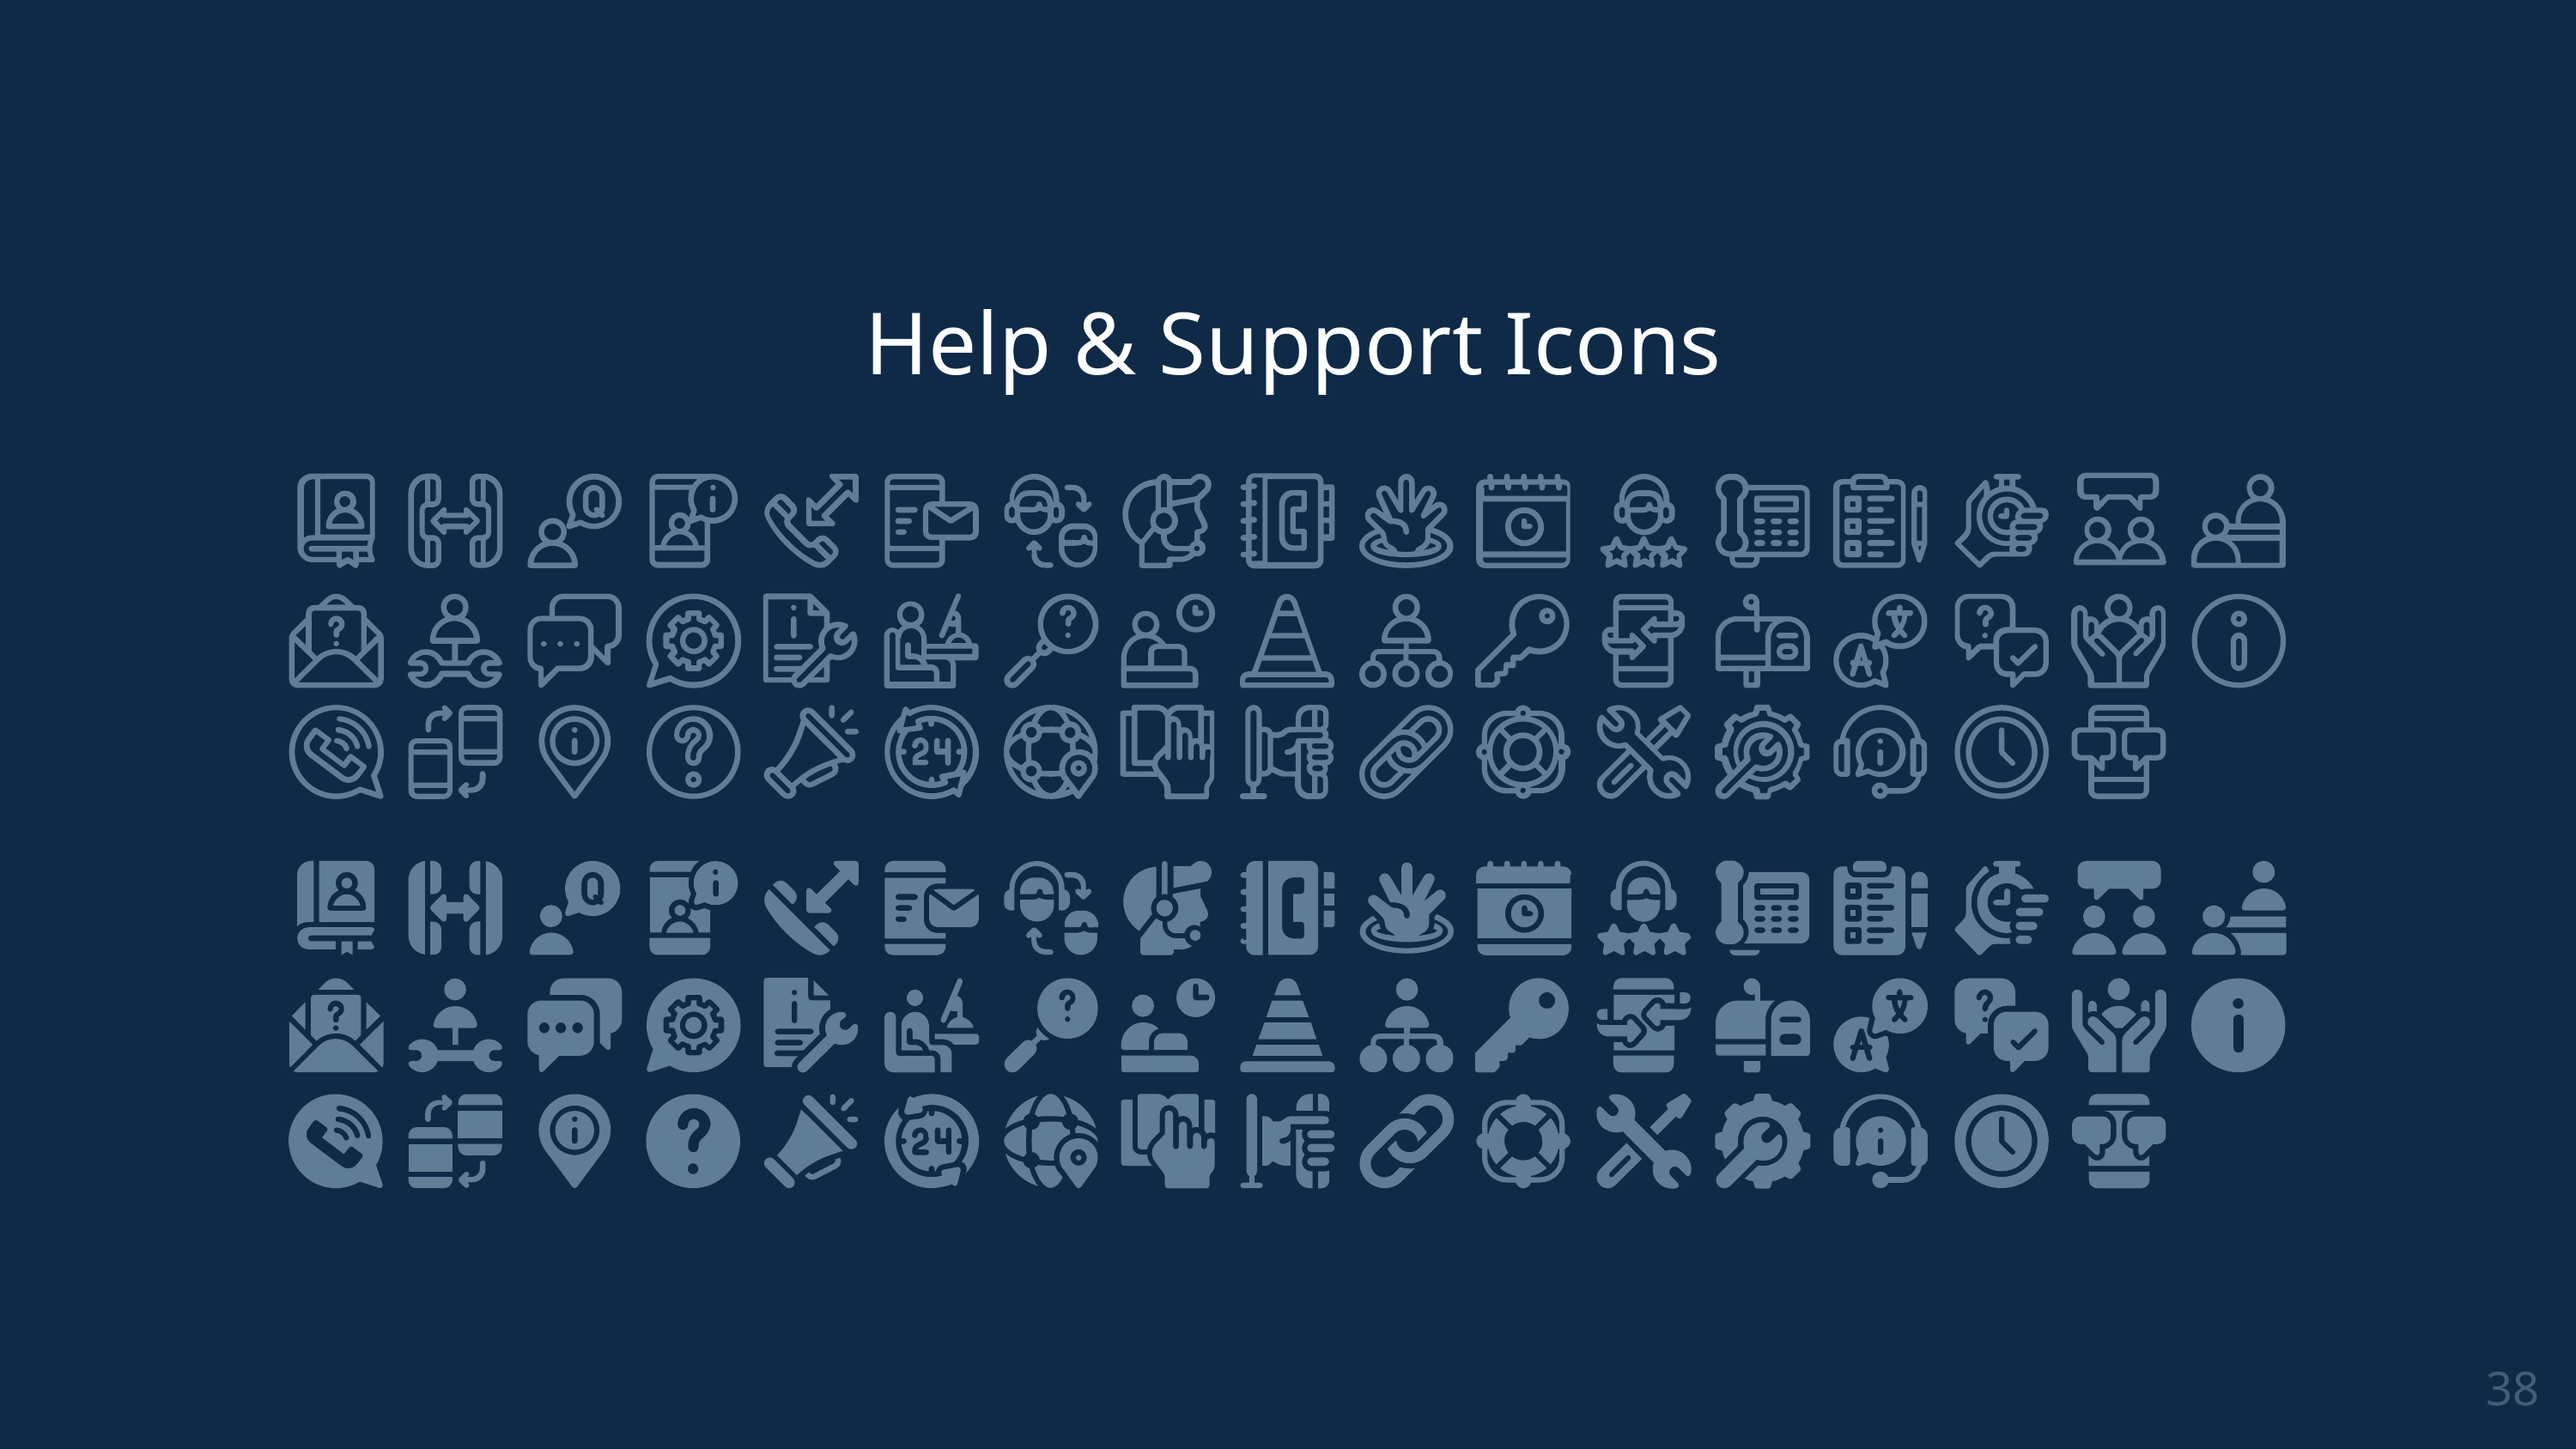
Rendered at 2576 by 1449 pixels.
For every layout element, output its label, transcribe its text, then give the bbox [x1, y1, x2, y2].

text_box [1595, 705, 1693, 799]
text_box [1475, 705, 1571, 799]
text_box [1003, 860, 1099, 955]
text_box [646, 978, 741, 1073]
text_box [1832, 593, 1929, 688]
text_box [1122, 860, 1213, 955]
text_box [2190, 860, 2287, 955]
text_box [1359, 705, 1454, 799]
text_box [408, 1094, 503, 1189]
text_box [1121, 978, 1216, 1073]
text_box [408, 860, 503, 955]
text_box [1003, 978, 1099, 1073]
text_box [1715, 593, 1811, 688]
text_box [1601, 593, 1686, 688]
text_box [527, 593, 623, 688]
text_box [646, 704, 741, 799]
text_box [1003, 1093, 1099, 1189]
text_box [1240, 978, 1335, 1073]
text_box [884, 473, 980, 568]
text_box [1359, 862, 1455, 954]
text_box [762, 1094, 859, 1189]
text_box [1240, 473, 1335, 569]
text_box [527, 473, 623, 569]
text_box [529, 860, 621, 955]
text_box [1121, 1093, 1216, 1189]
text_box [2071, 1094, 2166, 1189]
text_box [408, 704, 503, 799]
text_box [1715, 473, 1810, 568]
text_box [1003, 704, 1098, 800]
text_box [1596, 978, 1692, 1073]
text_box [1474, 978, 1569, 1073]
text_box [289, 704, 385, 800]
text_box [884, 1094, 980, 1189]
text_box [1359, 978, 1455, 1073]
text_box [1715, 1093, 1811, 1189]
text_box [408, 473, 503, 569]
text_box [884, 978, 980, 1073]
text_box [1121, 593, 1216, 688]
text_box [289, 978, 384, 1073]
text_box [1595, 1093, 1693, 1189]
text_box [1833, 704, 1929, 799]
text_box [762, 860, 860, 955]
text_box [1833, 1094, 1929, 1189]
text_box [1954, 978, 2050, 1073]
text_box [1475, 860, 1572, 956]
text_box [407, 593, 502, 688]
text_box [1358, 593, 1453, 688]
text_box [1596, 860, 1692, 956]
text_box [2073, 472, 2167, 566]
text_box [1120, 704, 1215, 800]
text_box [297, 473, 376, 569]
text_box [1954, 704, 2050, 799]
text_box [296, 860, 376, 955]
text_box [646, 1094, 740, 1189]
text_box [1833, 978, 1929, 1073]
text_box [1003, 473, 1098, 568]
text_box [1954, 860, 2050, 955]
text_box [884, 860, 980, 955]
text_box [289, 593, 385, 688]
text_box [538, 1094, 611, 1189]
text_box [1358, 473, 1454, 568]
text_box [1240, 860, 1335, 955]
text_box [538, 704, 611, 799]
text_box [408, 978, 503, 1073]
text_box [1715, 860, 1810, 956]
text_box [2071, 593, 2166, 688]
text_box [1239, 705, 1334, 799]
slide_number ‹#› [2410, 1337, 2566, 1449]
title Help & Support Icons [301, 263, 2287, 399]
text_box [2191, 593, 2287, 688]
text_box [1954, 473, 2050, 568]
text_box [763, 978, 859, 1073]
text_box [527, 978, 623, 1073]
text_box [1832, 860, 1929, 955]
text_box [1832, 473, 1929, 568]
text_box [2071, 978, 2167, 1073]
text_box [1715, 704, 1810, 800]
text_box [1122, 473, 1212, 568]
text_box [2071, 860, 2167, 955]
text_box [762, 593, 860, 688]
text_box [1476, 1094, 1571, 1189]
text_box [884, 704, 980, 800]
text_box [2071, 705, 2166, 799]
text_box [1474, 593, 1573, 688]
text_box [2190, 978, 2286, 1073]
text_box [1240, 593, 1334, 688]
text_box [1240, 1093, 1335, 1189]
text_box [649, 860, 738, 955]
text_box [649, 473, 738, 568]
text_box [1715, 978, 1811, 1073]
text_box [646, 593, 742, 688]
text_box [1003, 593, 1099, 688]
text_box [762, 473, 860, 568]
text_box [1954, 1094, 2050, 1189]
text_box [1475, 473, 1572, 568]
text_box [1954, 593, 2050, 688]
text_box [1357, 1094, 1457, 1189]
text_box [762, 704, 860, 799]
text_box [289, 1094, 383, 1189]
text_box [2190, 474, 2286, 568]
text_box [1600, 473, 1688, 568]
text_box [884, 593, 979, 688]
